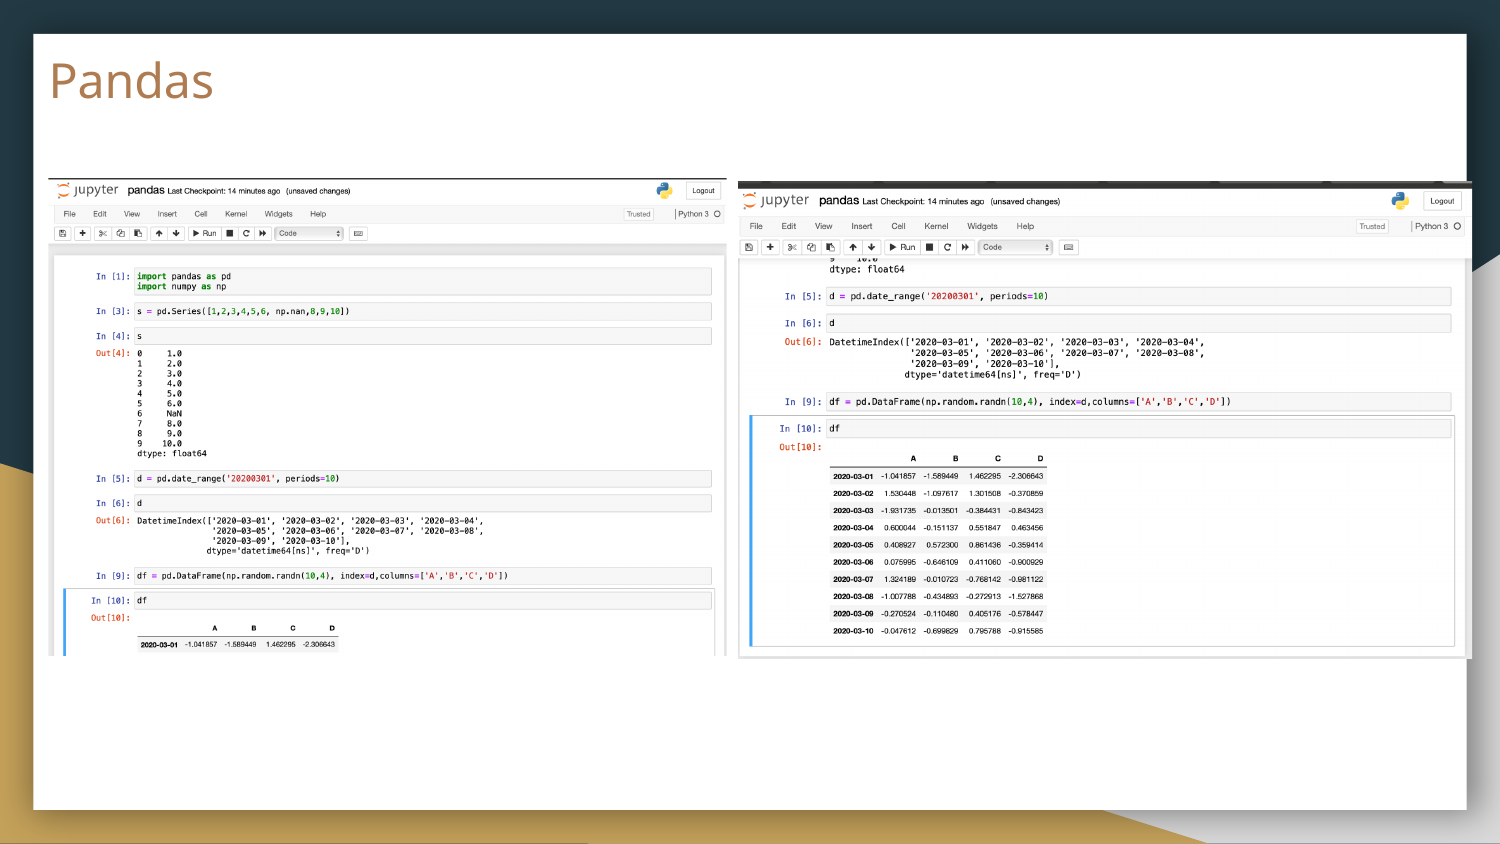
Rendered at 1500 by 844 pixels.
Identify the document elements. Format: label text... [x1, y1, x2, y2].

picture [48, 178, 727, 657]
title Pandas [33, 35, 1265, 124]
picture [737, 181, 1473, 659]
